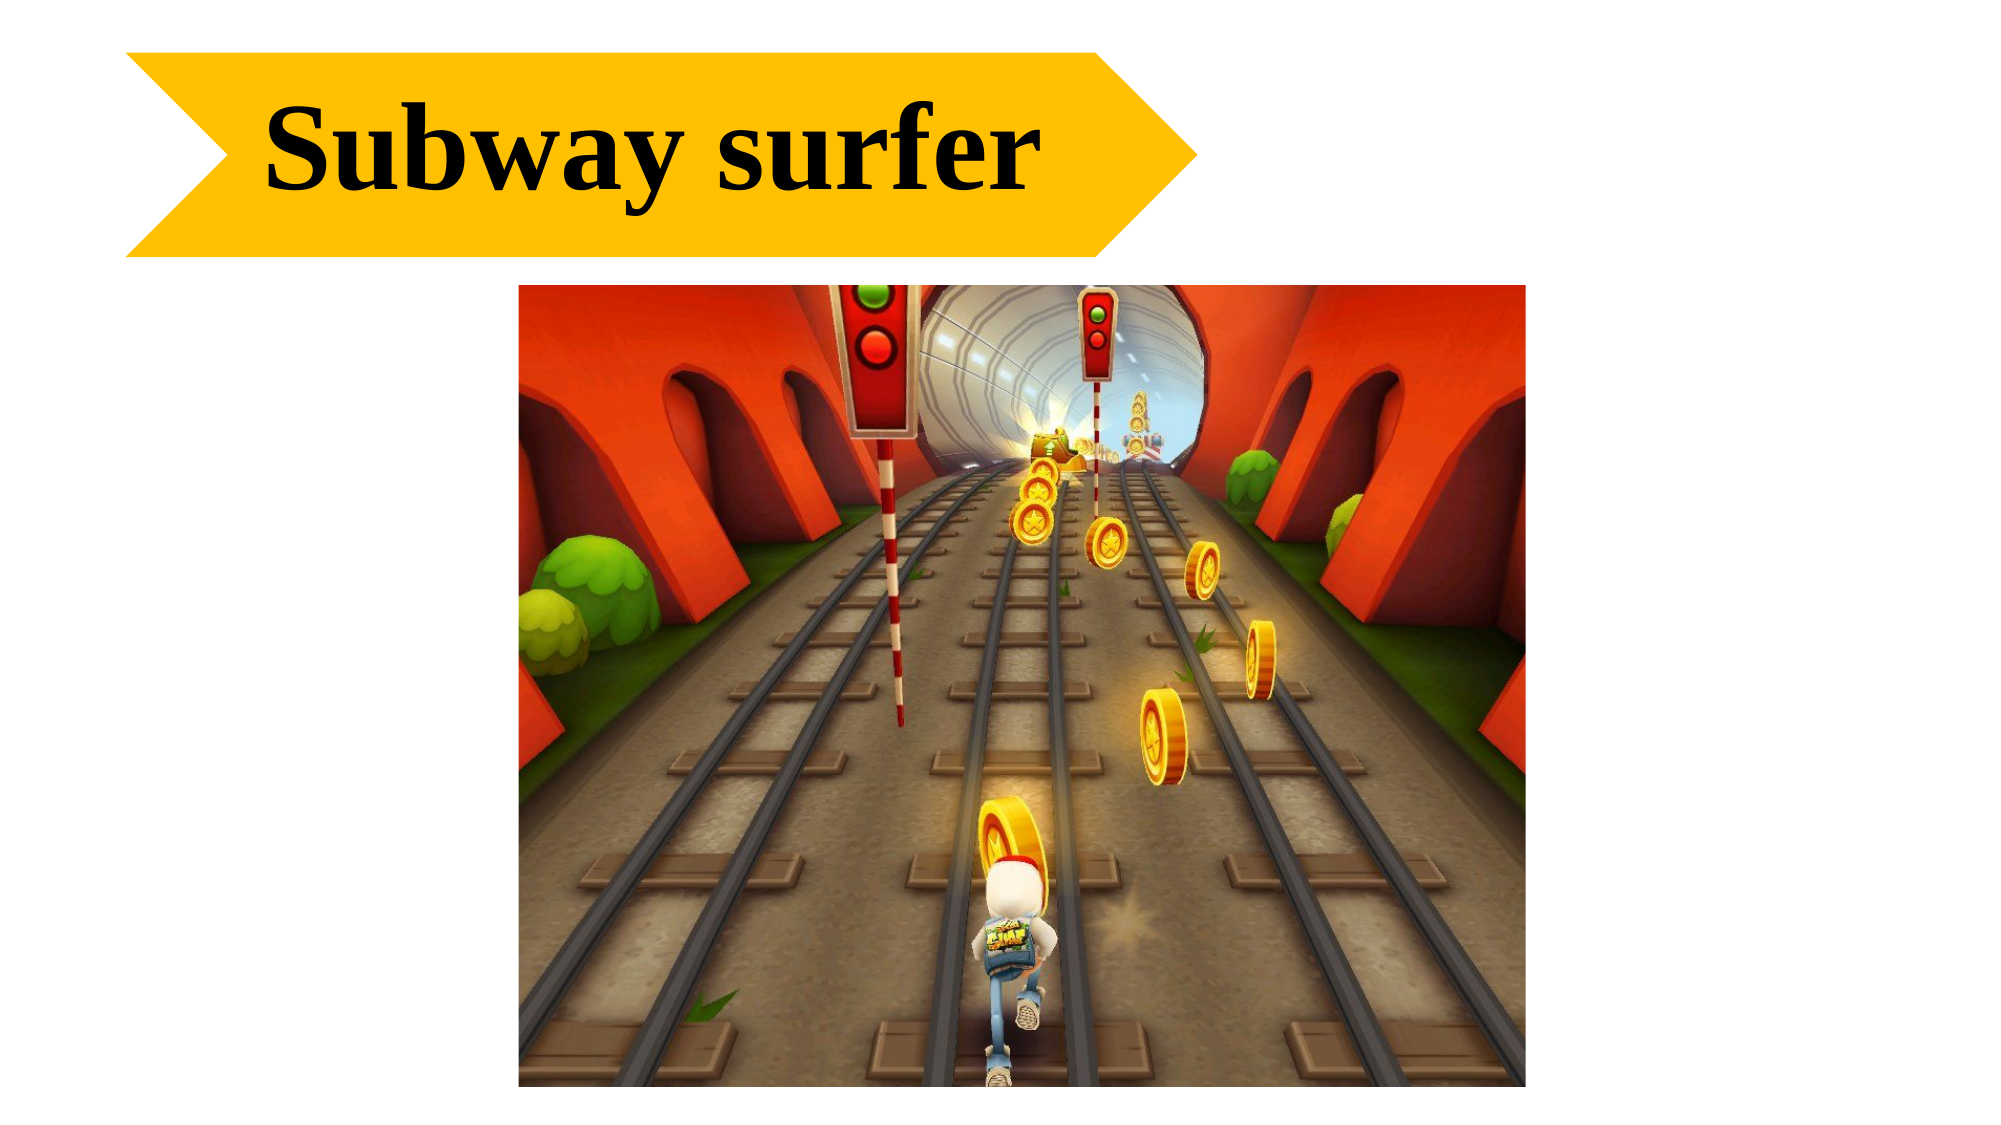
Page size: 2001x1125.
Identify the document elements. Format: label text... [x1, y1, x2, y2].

text_box [123, 51, 1104, 59]
text_box Subway surfer [59, 59, 1198, 224]
text_box [123, 224, 1130, 259]
picture [518, 284, 1526, 1087]
